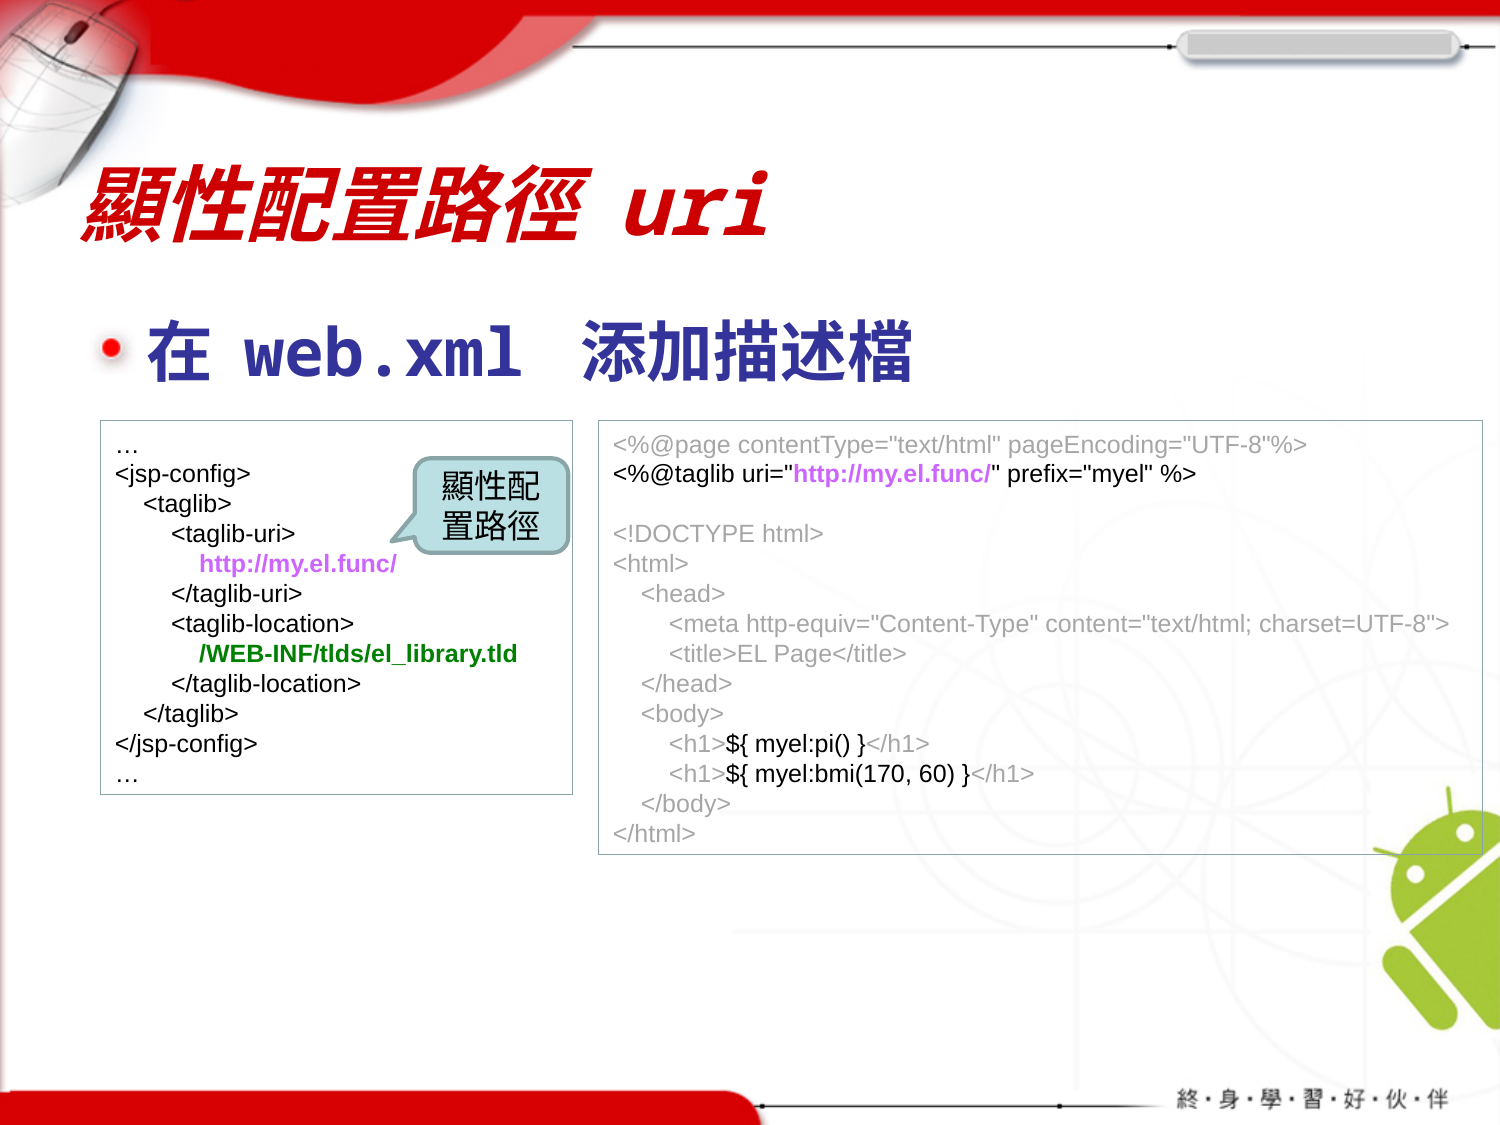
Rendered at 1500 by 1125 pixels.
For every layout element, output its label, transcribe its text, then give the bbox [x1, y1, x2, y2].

text_box <%@page contentType="text/html" pageEncoding="UTF-8"%> <%@taglib uri="http://my.el.func/" prefix="myel" %> <!DOCTYPE html> <html> <head> <meta http-equiv="Content-Type" content="text/html; charset=UTF-8"> <title>EL Page</title> </head> <body> <h1>${ myel:pi() }</h1> <h1>${ myel:bmi(170, 60) }</h1> </body> </html> [598, 420, 1483, 855]
text_box 顯性配置路徑 [389, 456, 571, 555]
title 顯性配置路徑 uri [64, 136, 1416, 268]
picture [0, 0, 1500, 1125]
list 在 web.xml 添加描述檔 [75, 302, 1425, 1005]
text_box … <jsp-config> <taglib> <taglib-uri> http://my.el.func/ </taglib-uri> <taglib-location> /WEB-INF/tlds/el_library.tld </taglib-location> </taglib> </jsp-config> … [100, 420, 573, 795]
